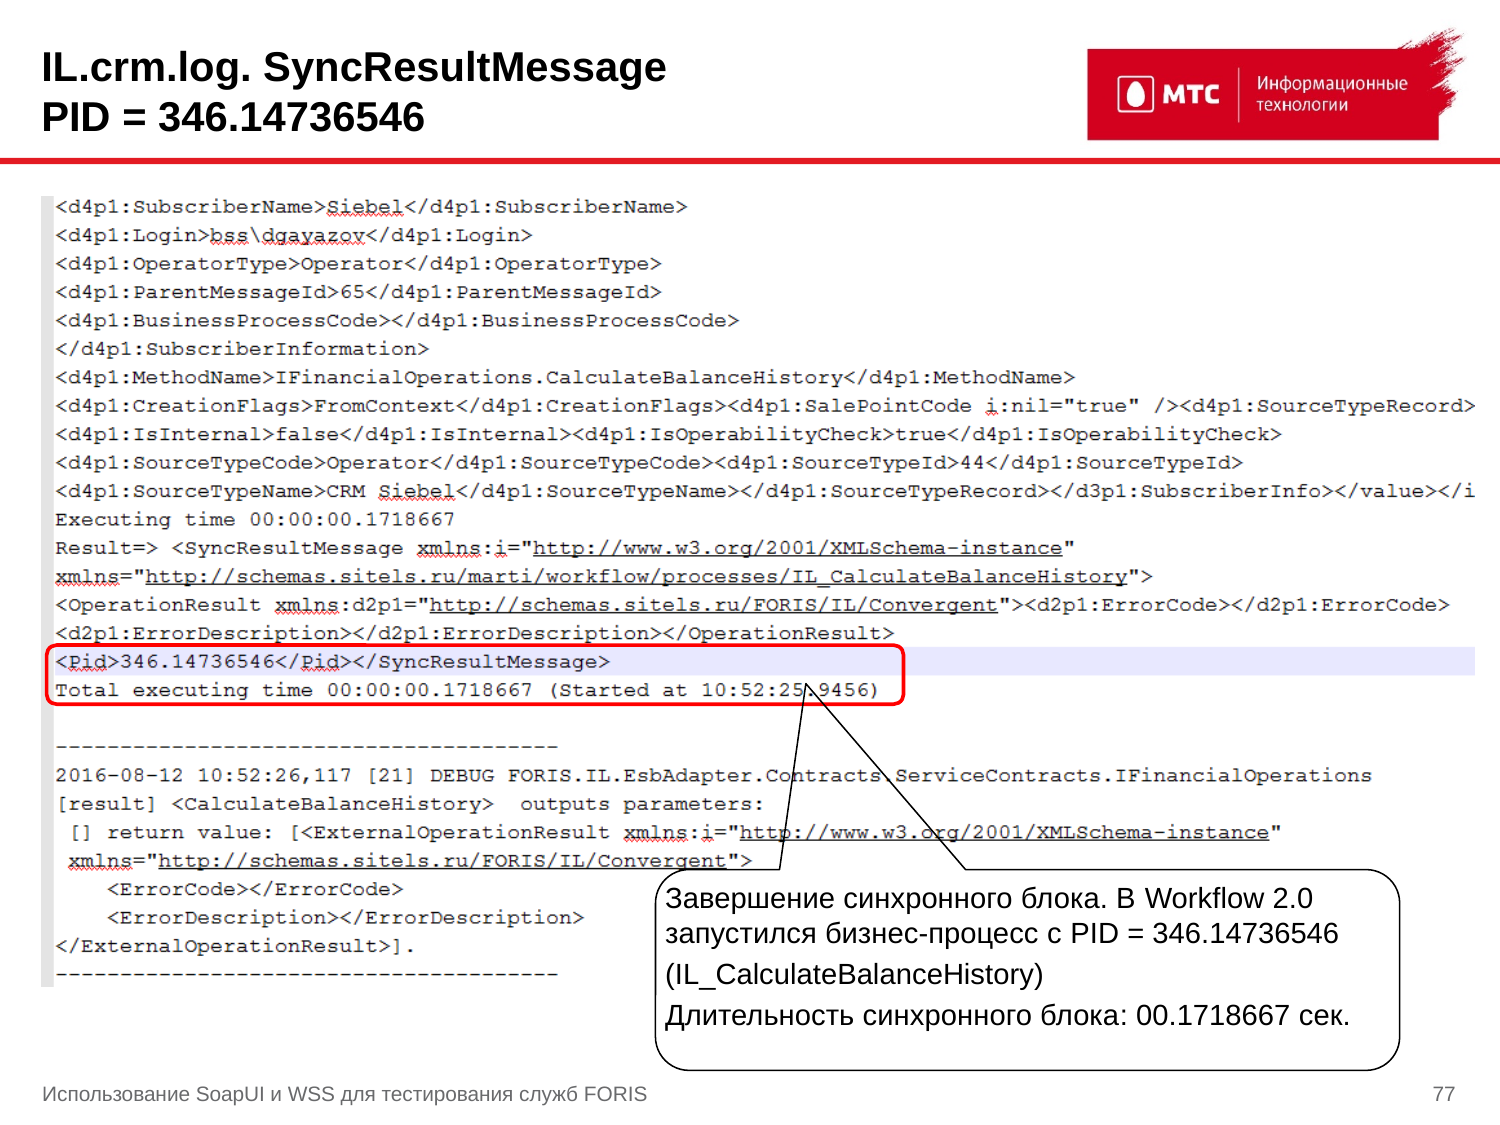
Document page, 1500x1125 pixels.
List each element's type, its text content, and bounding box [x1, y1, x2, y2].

title IL.crm.log. SyncResultMessage PID = 346.14736546 [40, 18, 1306, 162]
text_box Завершение синхронного блока. В Workflow 2.0 запустился бизнес-процесс с PID = 346.14736546 (IL_CalculateBalanceHistory) Длительность синхронного блока: 00.1718667 сек. [655, 995, 1400, 1071]
slide_number 77 [1390, 1070, 1456, 1106]
footer Использование SoapUI и WSS для тестирования служб FORIS [41, 1070, 1377, 1107]
picture [1306, 19, 1475, 149]
picture [40, 196, 1475, 987]
